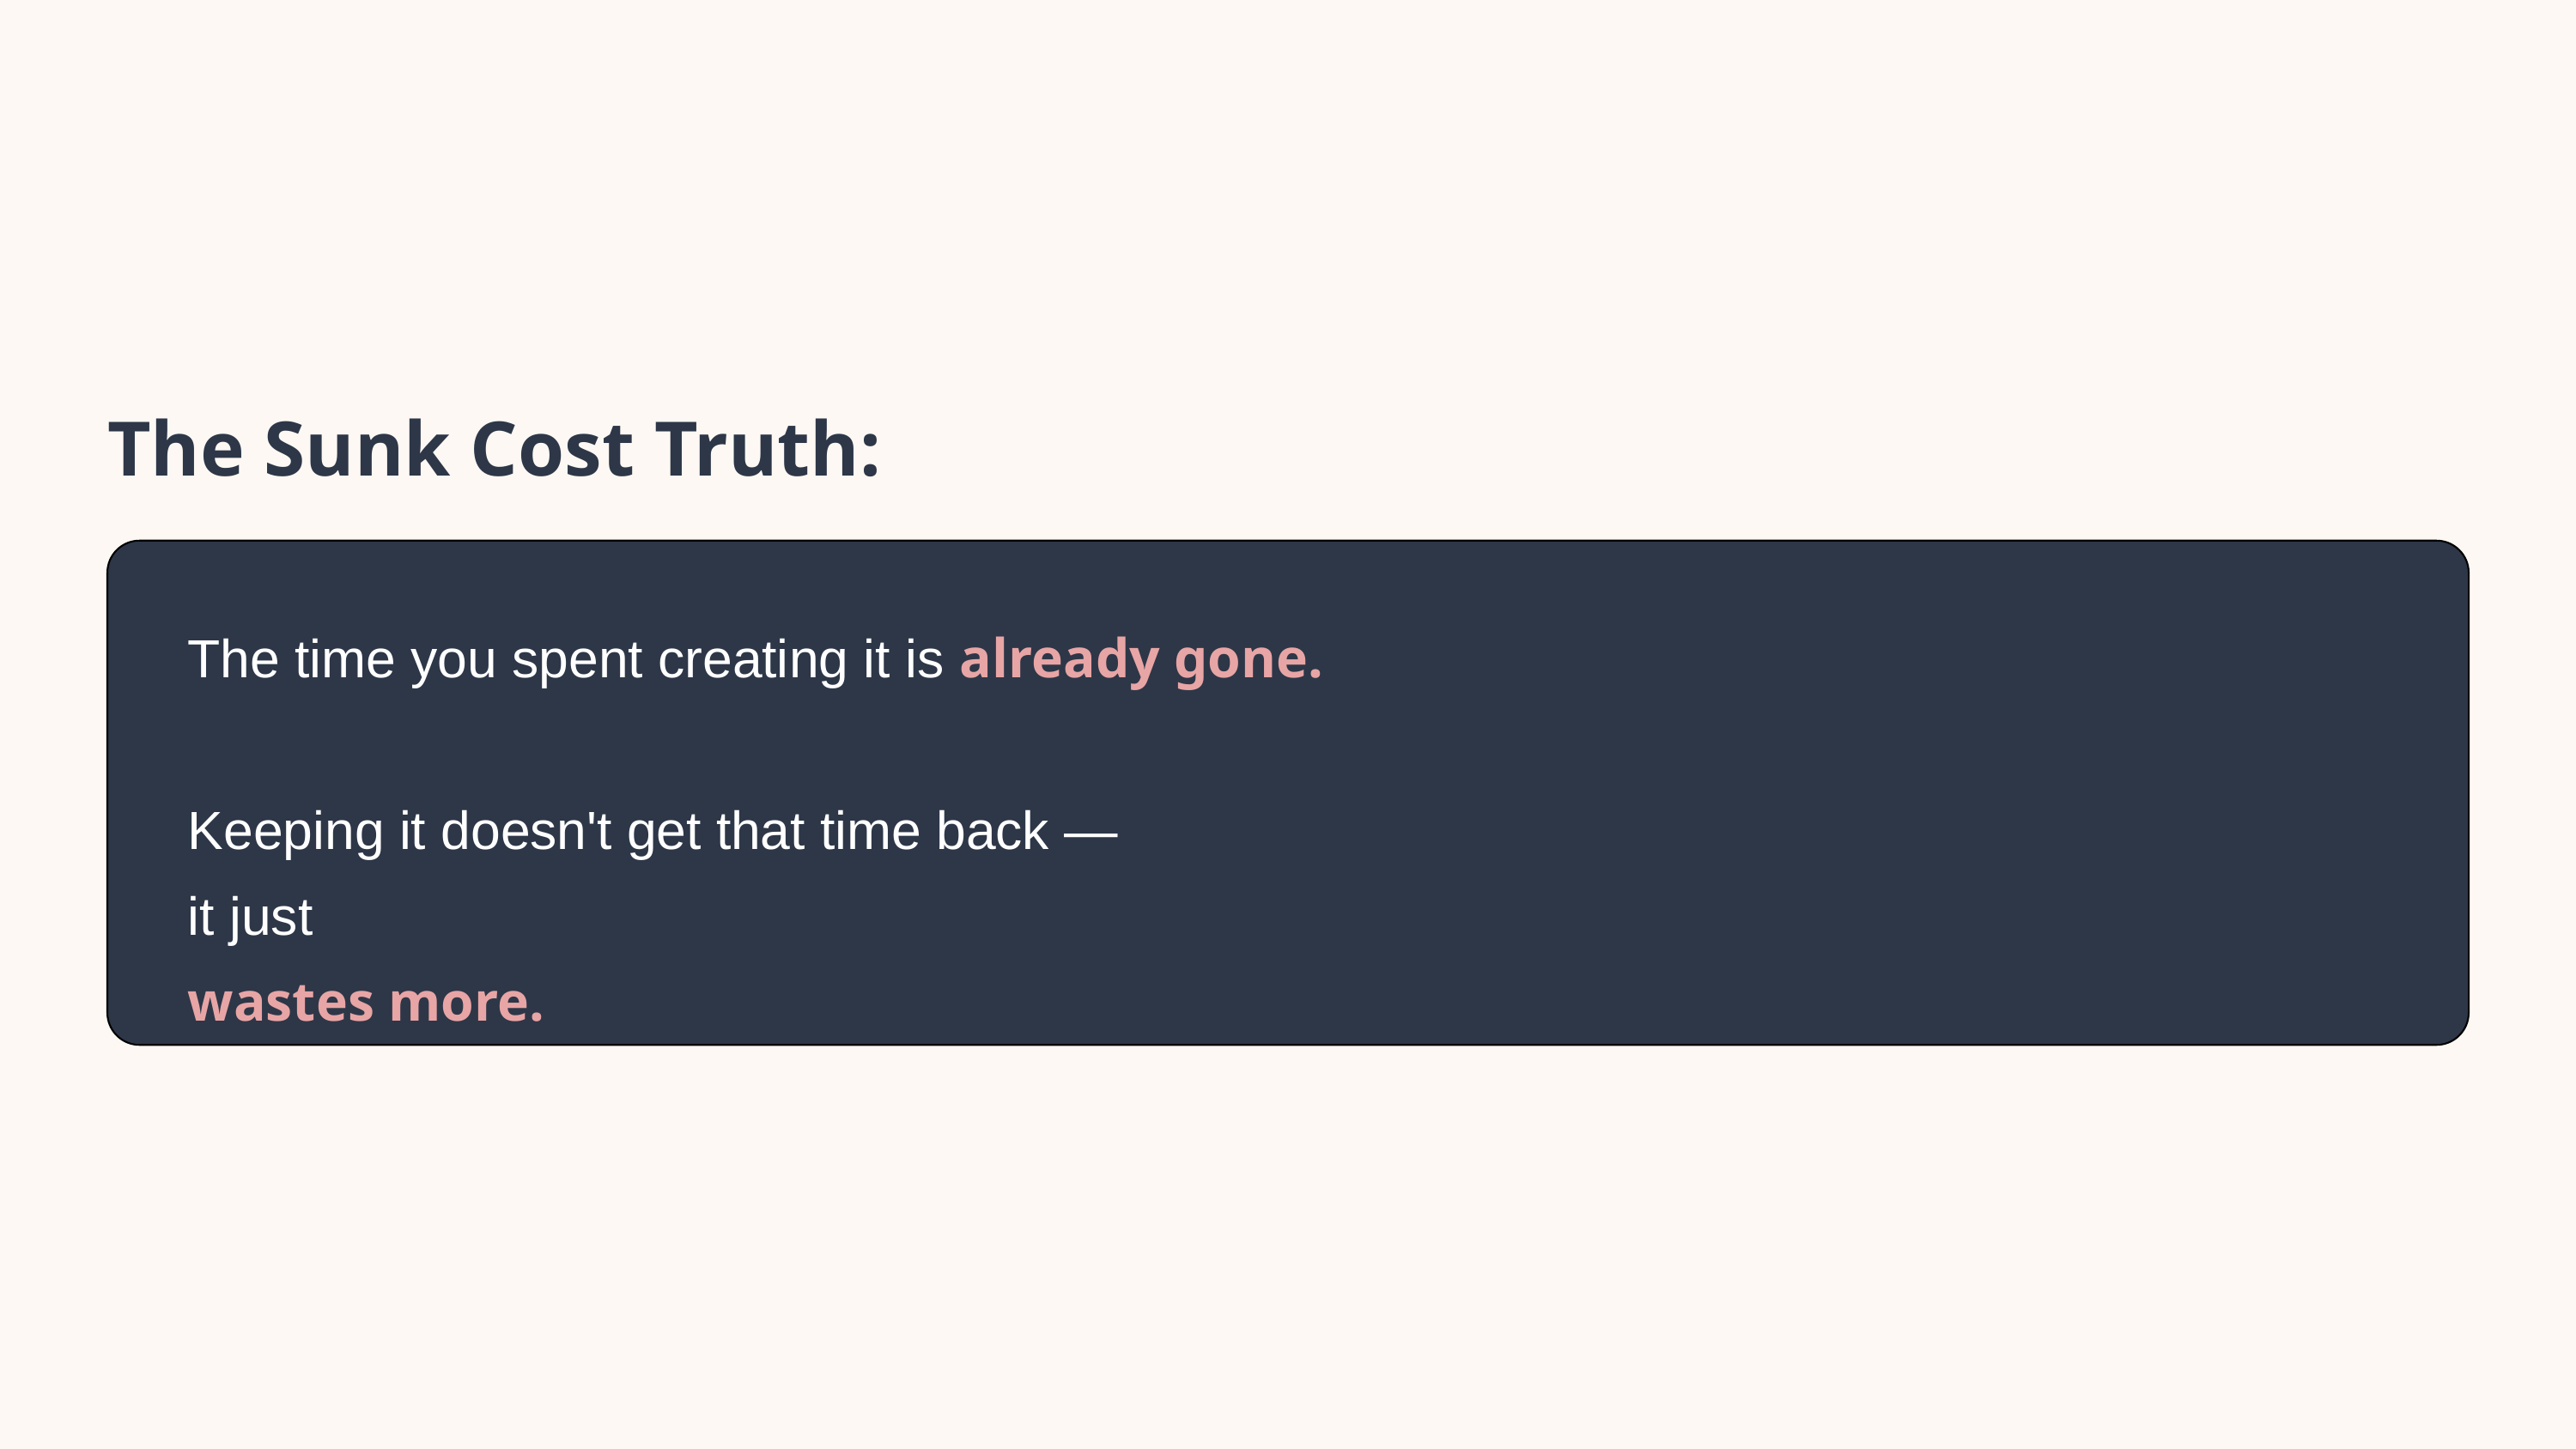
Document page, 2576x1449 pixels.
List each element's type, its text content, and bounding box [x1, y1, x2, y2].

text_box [106, 540, 2470, 1046]
text_box The Sunk Cost Truth: [107, 407, 1315, 491]
